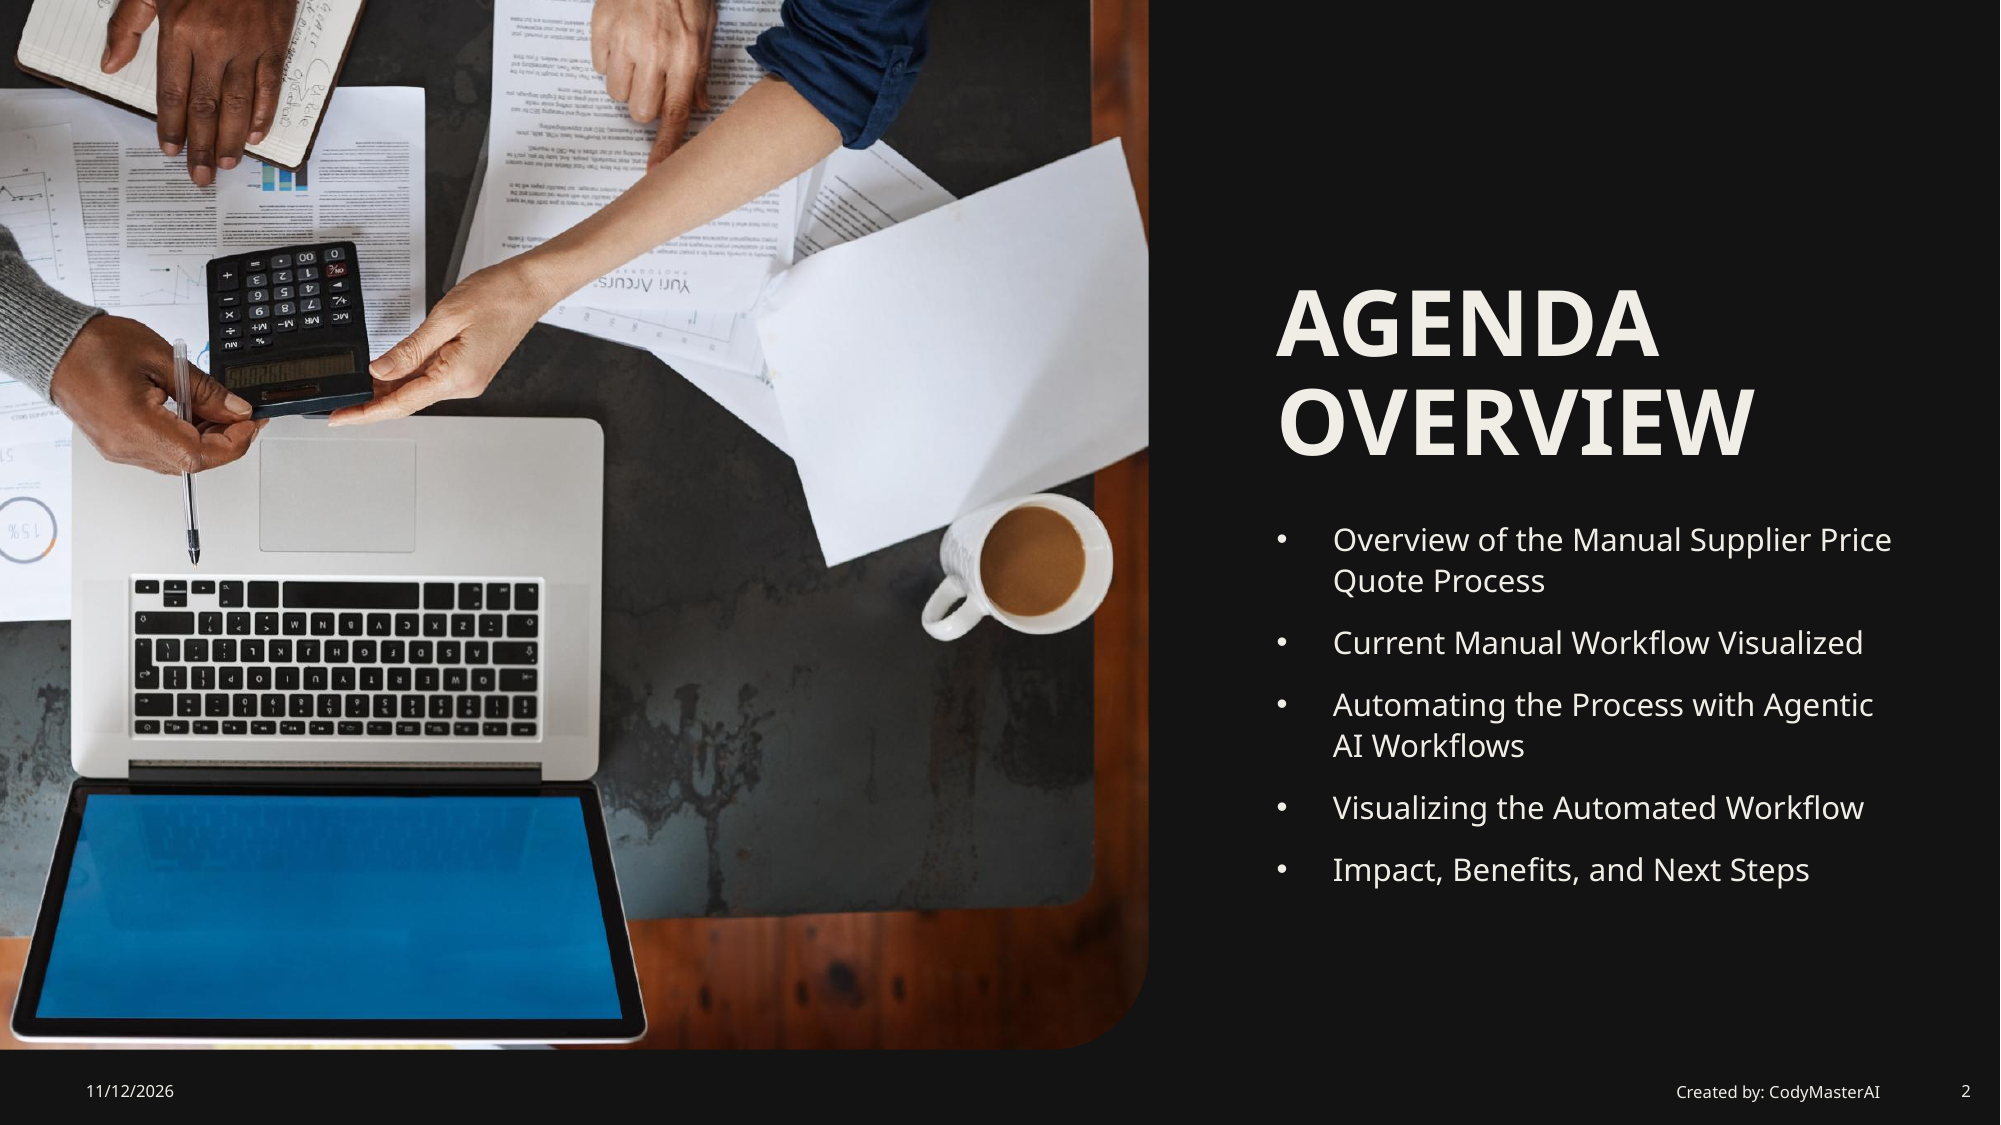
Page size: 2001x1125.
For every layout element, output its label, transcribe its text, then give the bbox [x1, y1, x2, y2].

title Agenda Overview [1261, 163, 1910, 484]
footer Created by: CodyMasterAI [1458, 1064, 1896, 1120]
picture [0, 0, 1149, 1050]
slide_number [70, 1064, 537, 1120]
list Overview of the Manual Supplier Price Quote Process Current Manual Workflow Visualized Automating the Process with Agentic AI Workflows Visualizing the Automated Workflow Impact, Benefits, and Next Steps [1261, 508, 1910, 1015]
slide_number 2 [1910, 1064, 1986, 1120]
